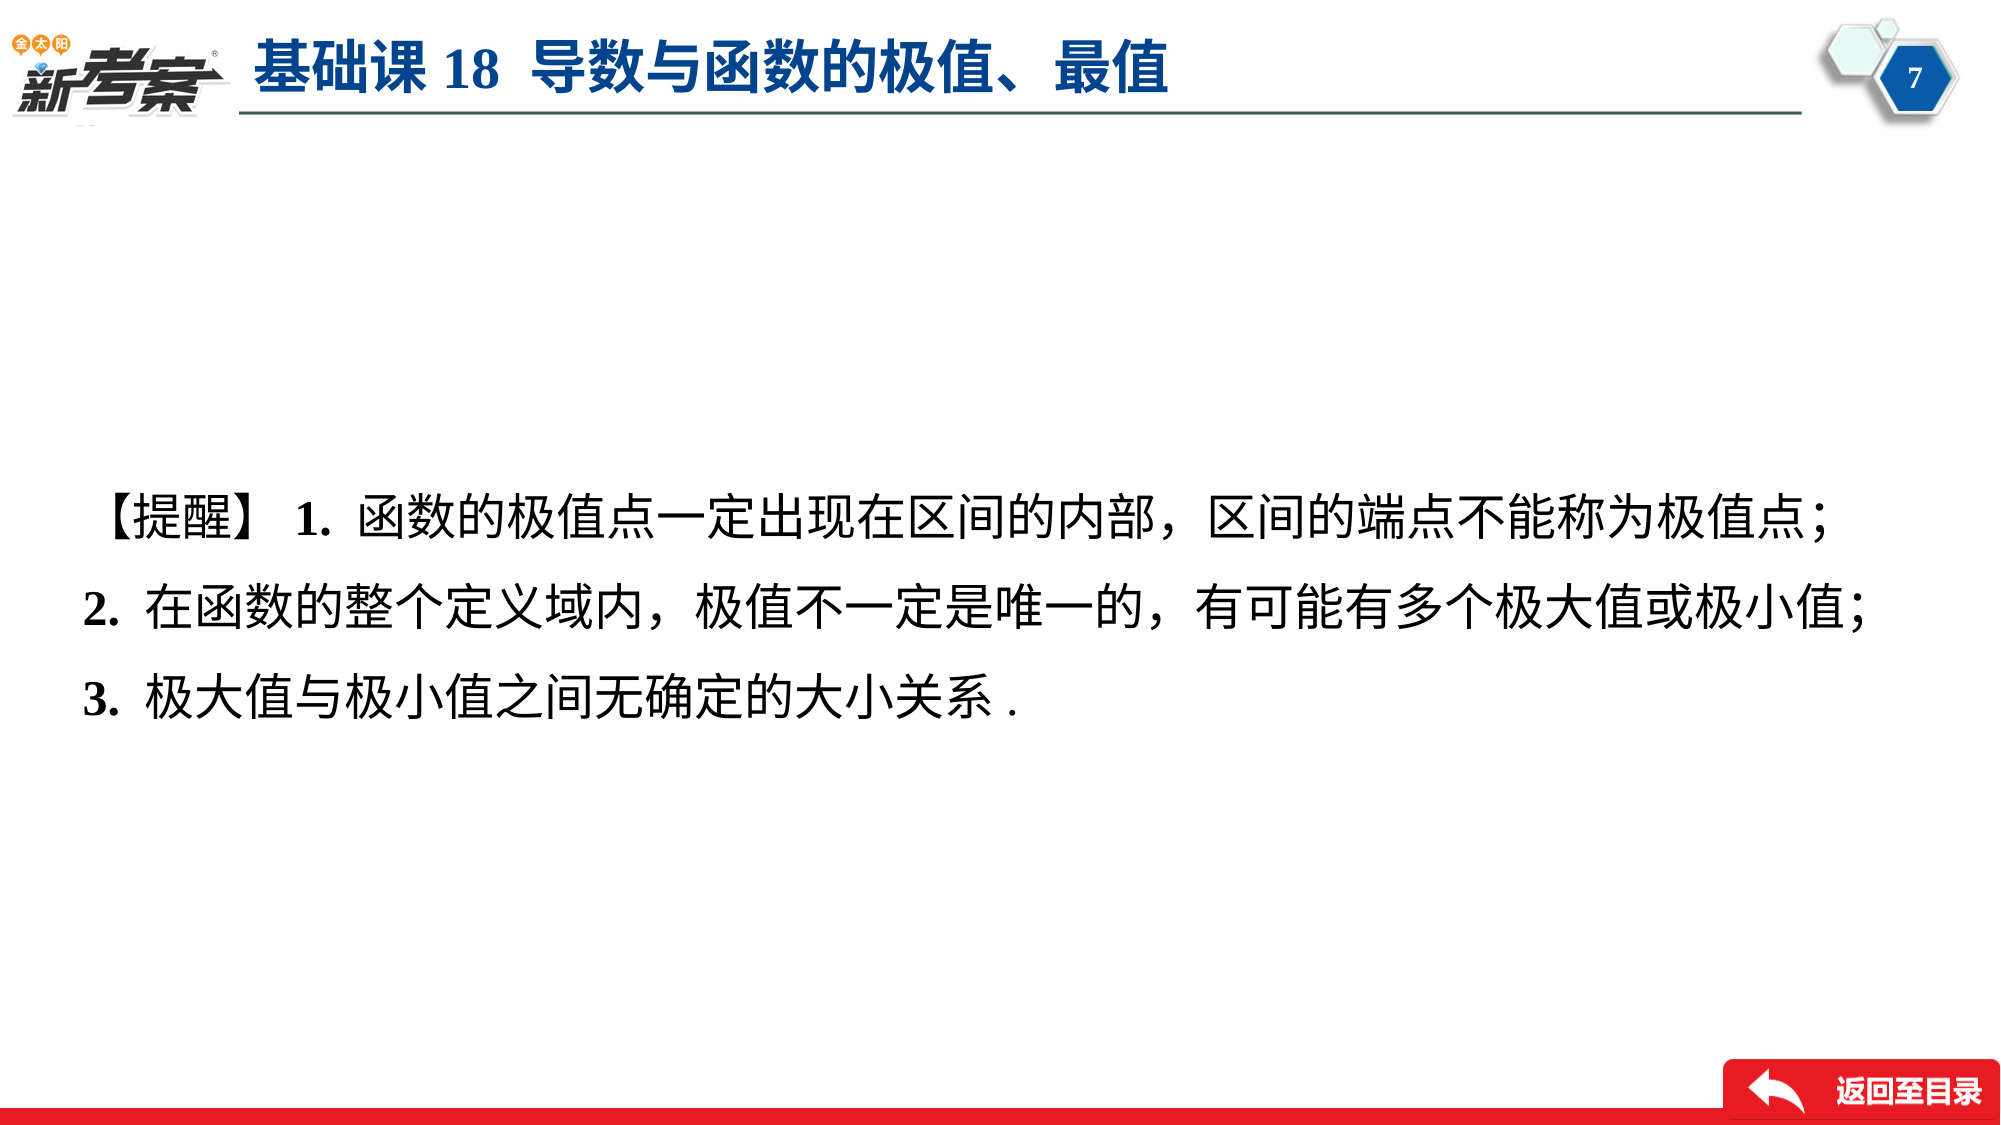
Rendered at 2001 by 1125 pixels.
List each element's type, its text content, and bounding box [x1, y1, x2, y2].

text_box 【提醒】1. 函数的极值点一定出现在区间的内部，区间的端点不能称为极值点； 2. 在函数的整个定义域内，极值不一定是唯一的，有可能有多个极大值或极小值； 3. 极大值与极小值之间无确定的大小关系. [82, 455, 1917, 717]
picture [0, 0, 2001, 1125]
